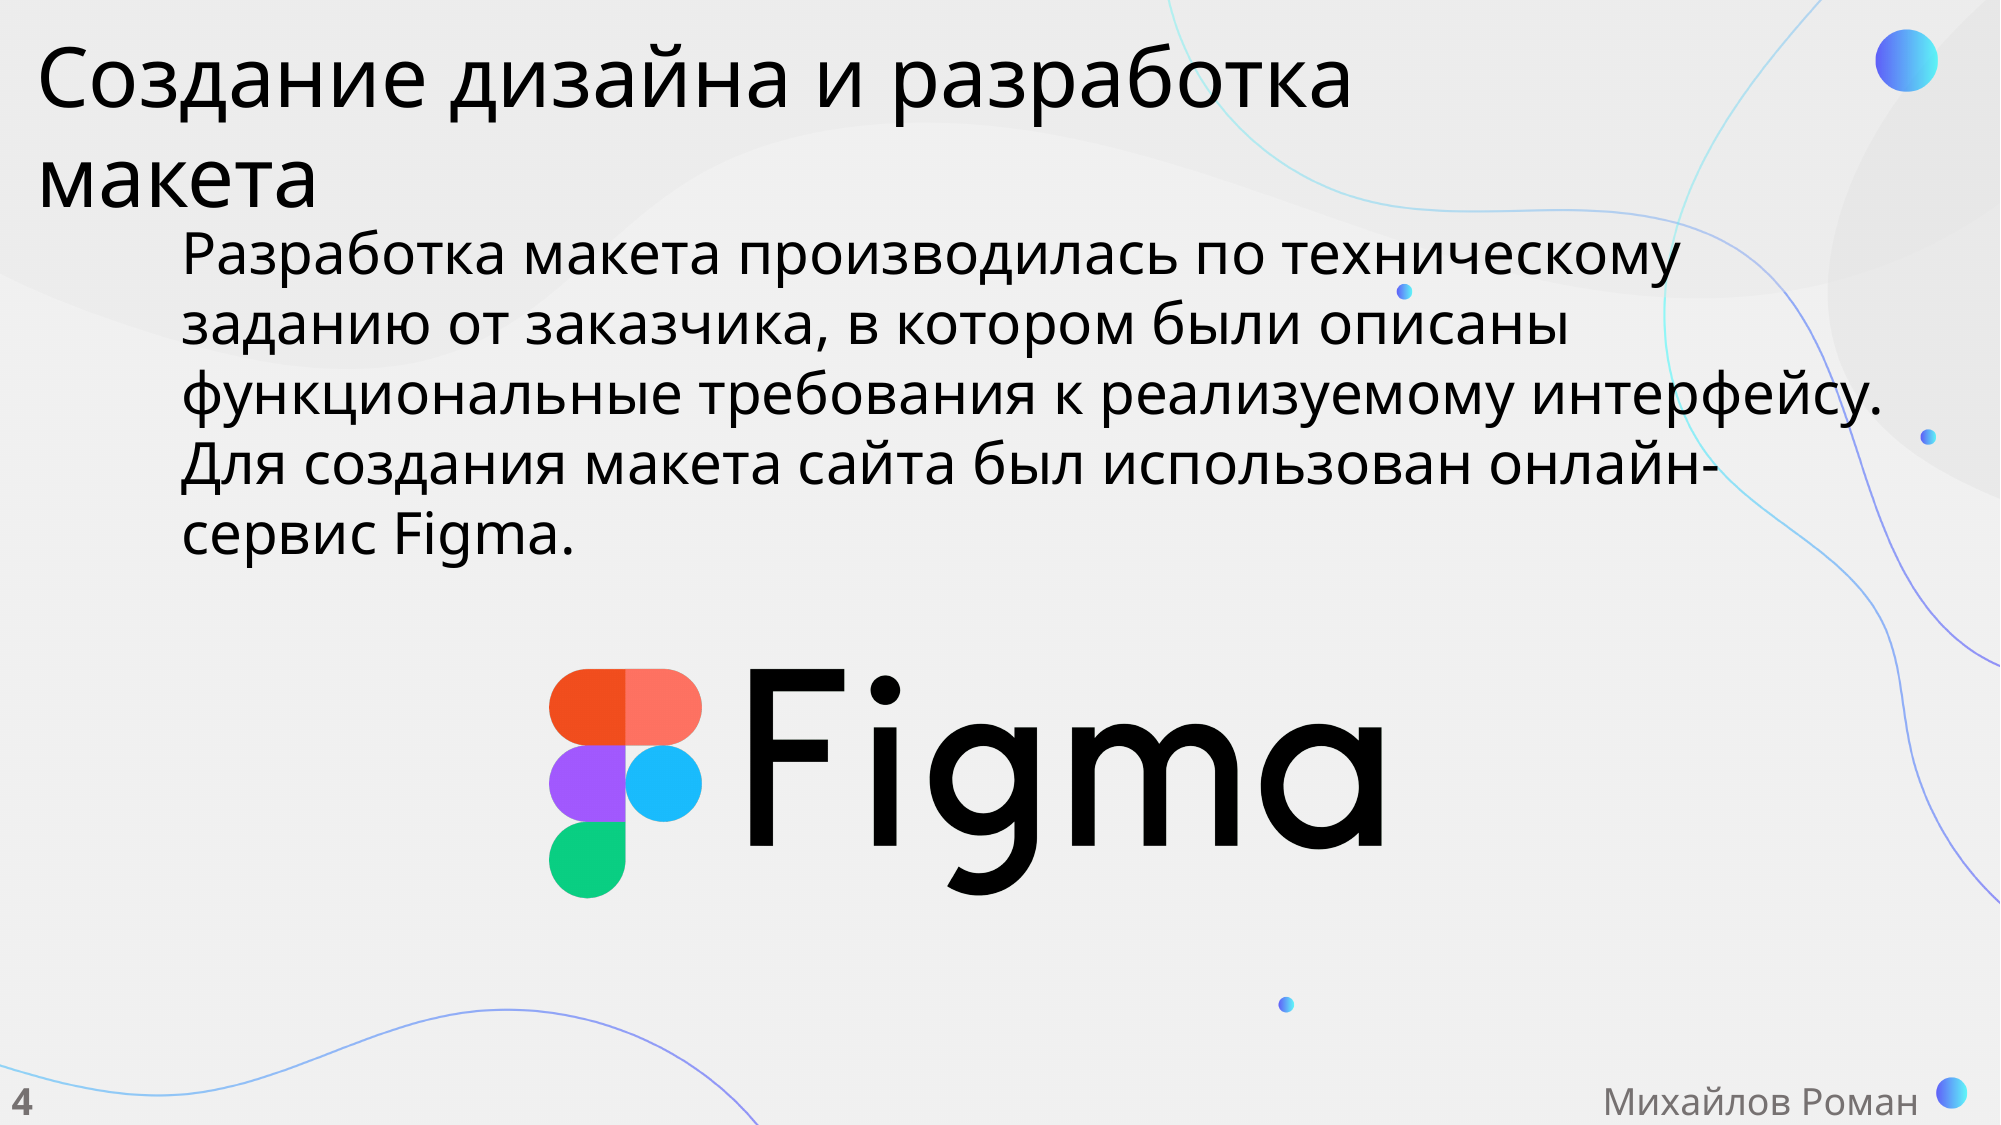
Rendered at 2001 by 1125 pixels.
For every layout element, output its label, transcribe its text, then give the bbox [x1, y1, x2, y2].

table_header Михайлов Роман [352, 1067, 1935, 1125]
text_box Создание дизайна и разработка макета [21, 16, 1605, 232]
table_header 4 [0, 1067, 352, 1125]
text_box Разработка макета производилась по техническому заданию от заказчика, в котором были описаны функциональные требования к реализуемому интерфейсу. Для создания макета сайта был использован онлайн-сервис Figma. [166, 208, 1930, 574]
picture [0, 0, 2000, 1125]
